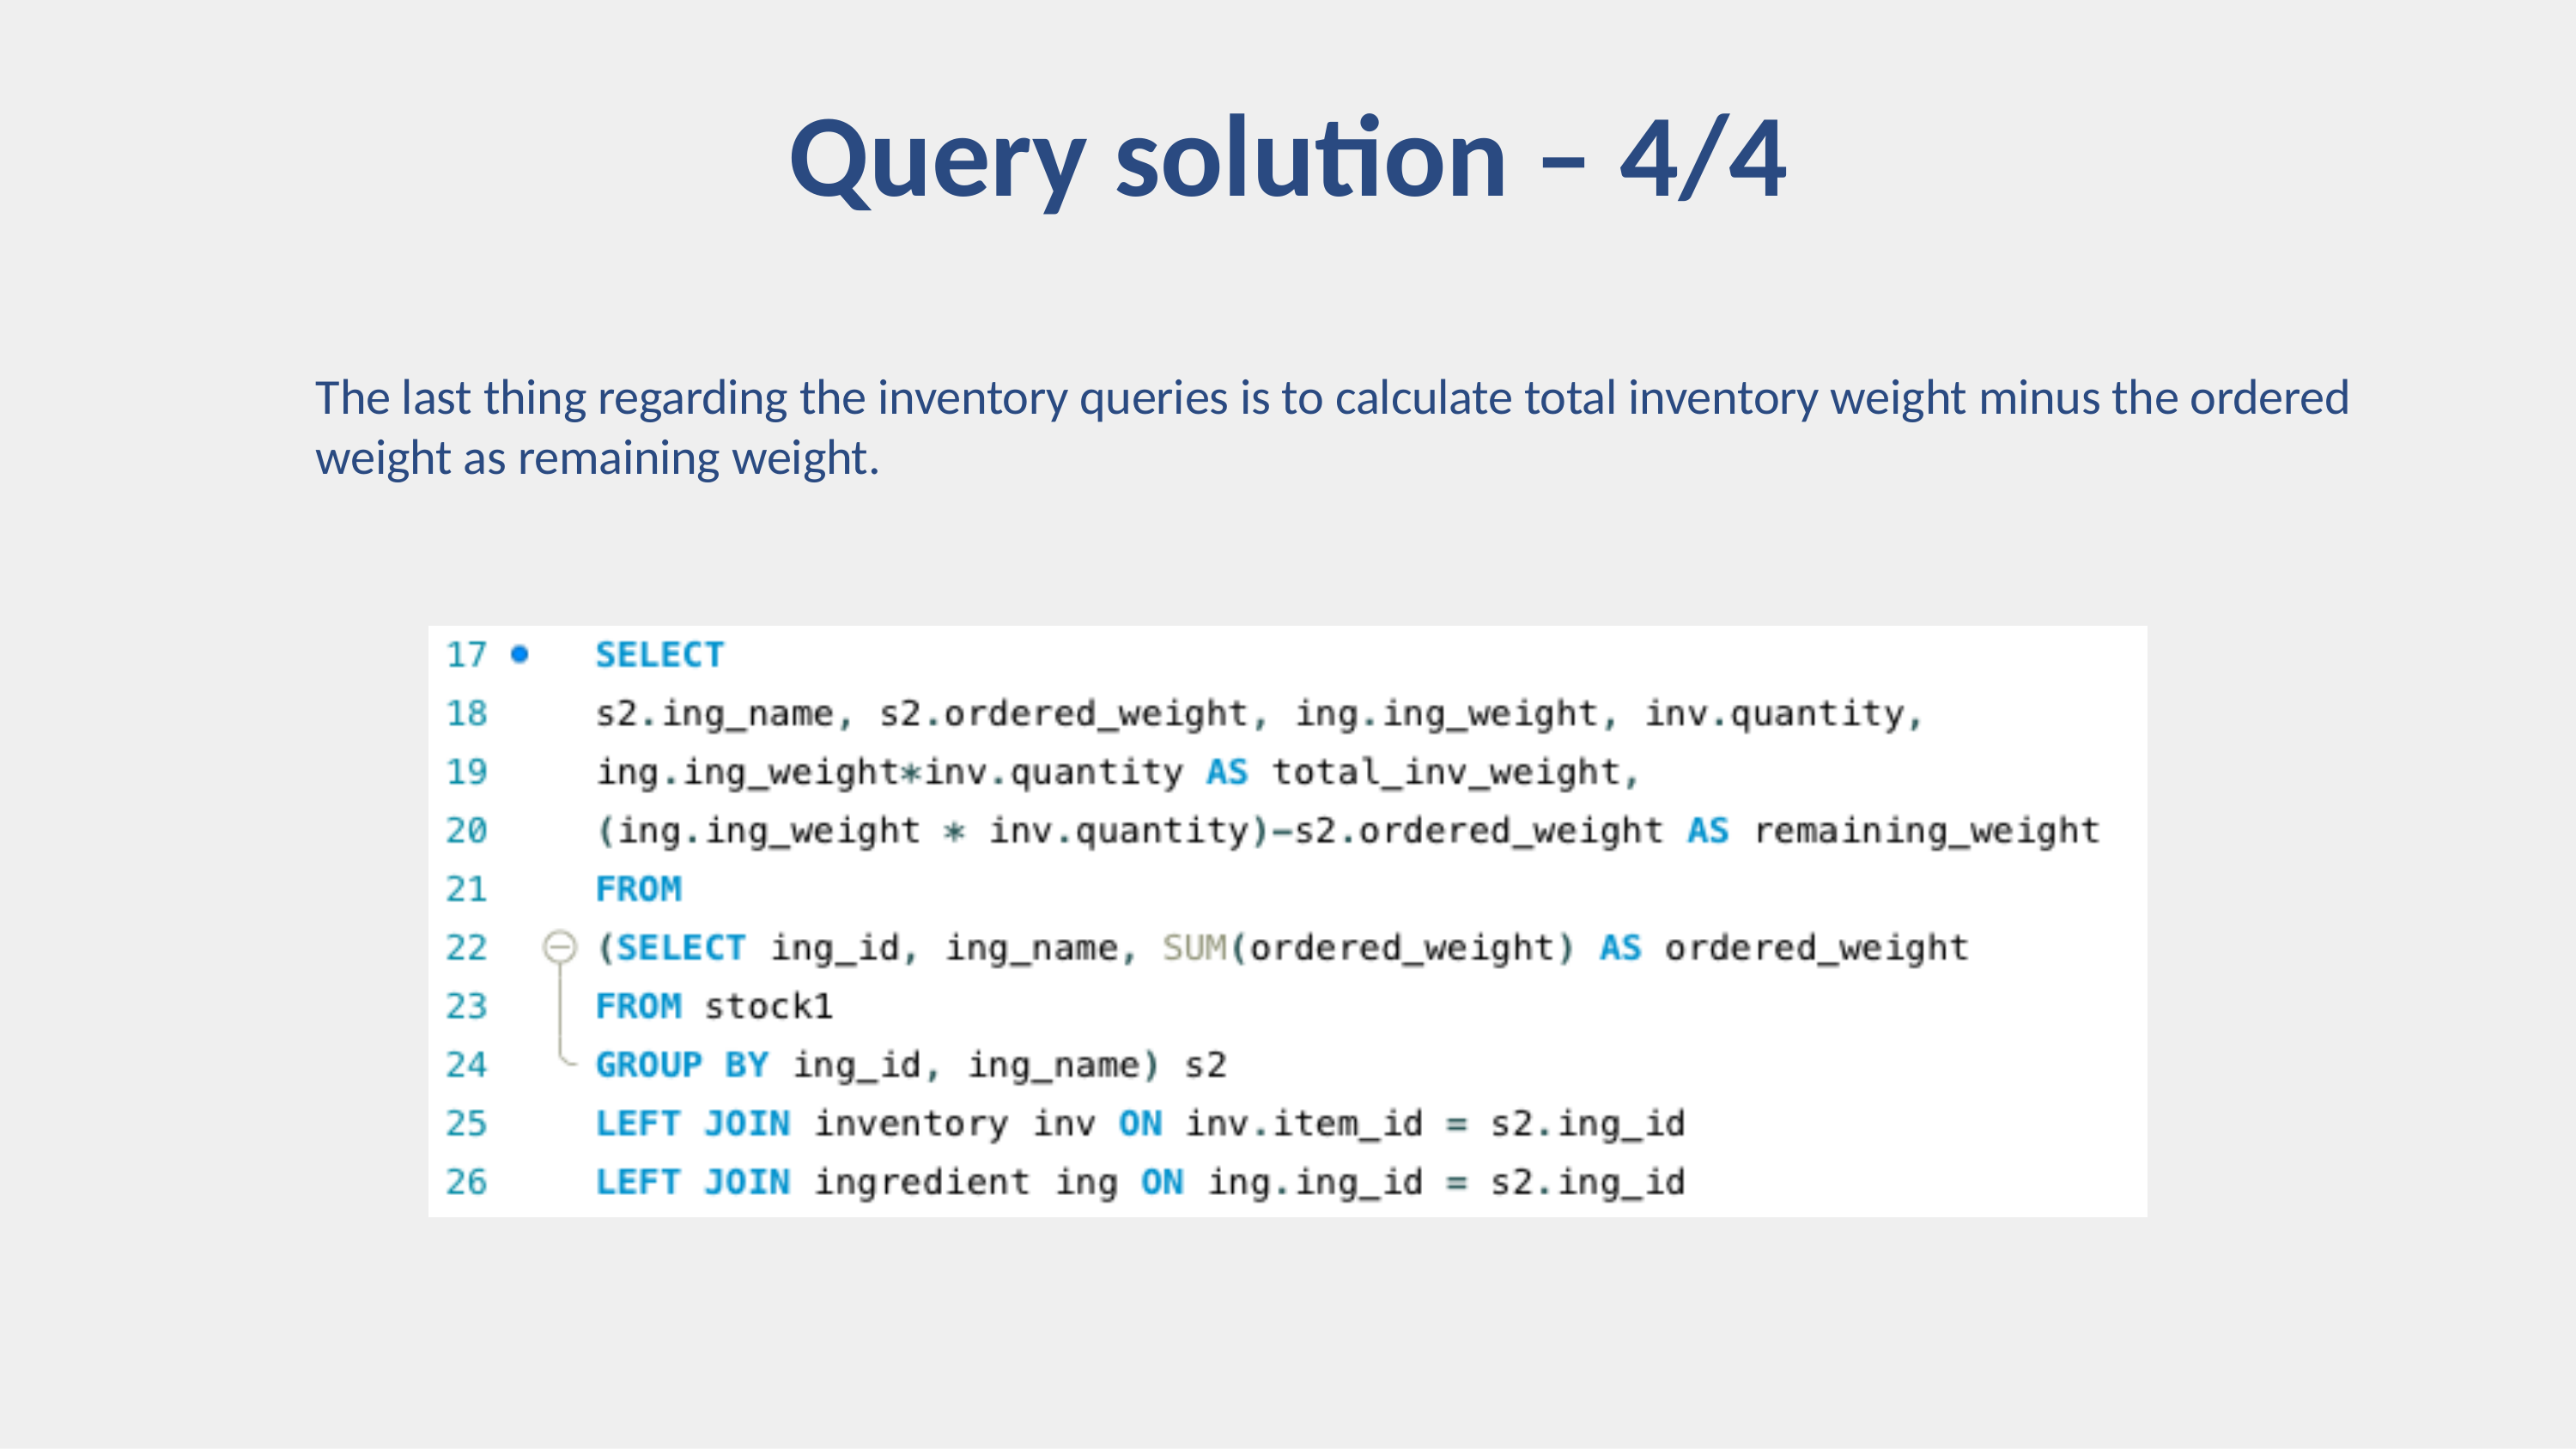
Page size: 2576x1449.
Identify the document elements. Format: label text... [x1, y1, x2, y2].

picture [428, 625, 2148, 1218]
title Query solution – 4/4 [739, 77, 1837, 322]
text_box The last thing regarding the inventory queries is to calculate total inventory weight minus the ordered weight as remaining weight. [313, 361, 2423, 484]
